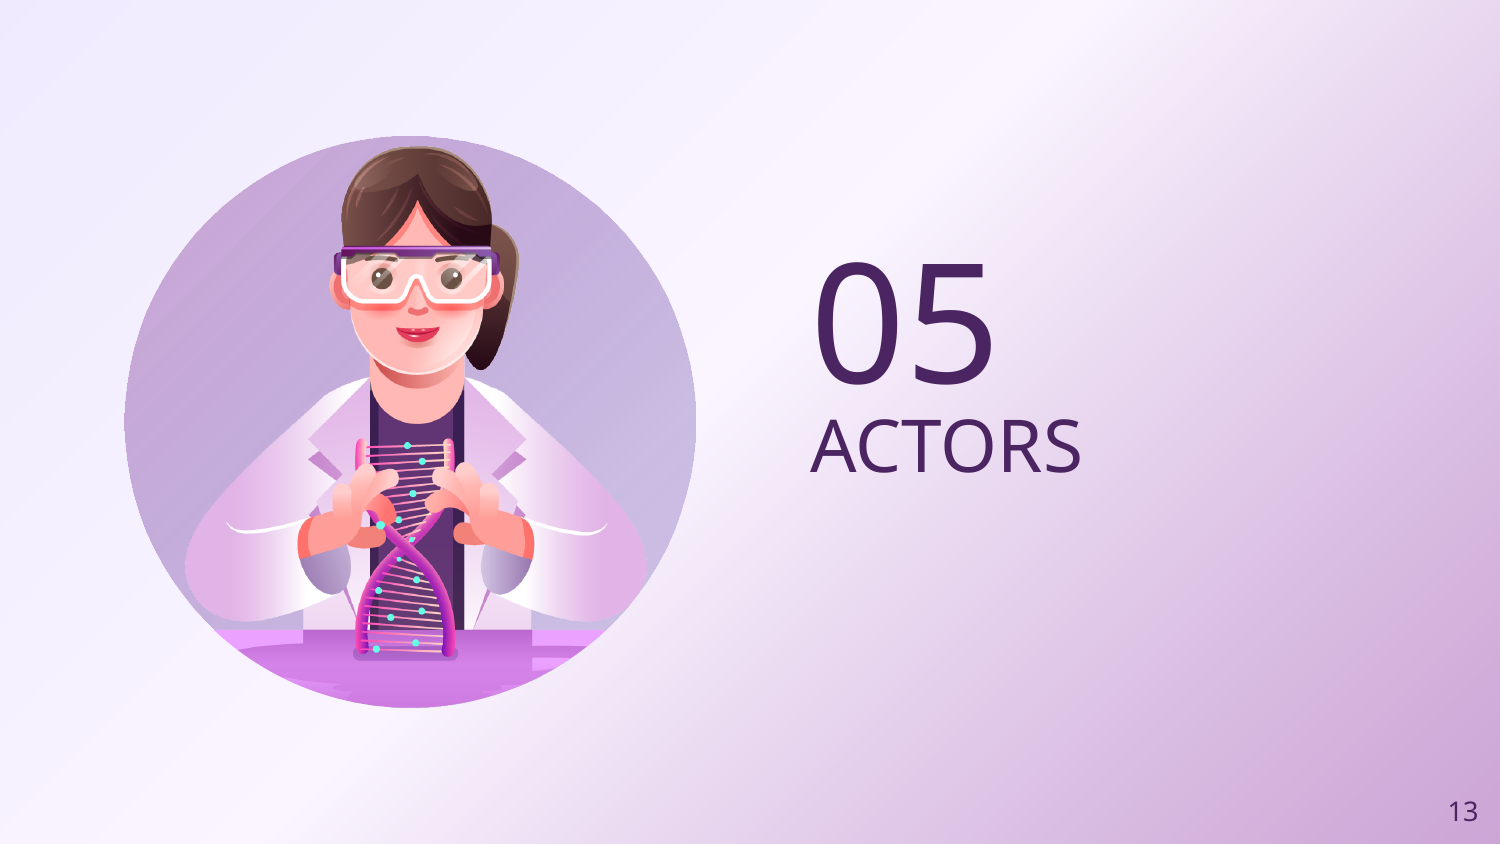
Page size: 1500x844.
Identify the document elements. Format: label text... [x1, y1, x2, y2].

title 05 [795, 201, 1327, 384]
title ACTORS [795, 384, 1376, 690]
slide_number ‹#› [1403, 779, 1494, 844]
picture [0, 0, 1500, 844]
